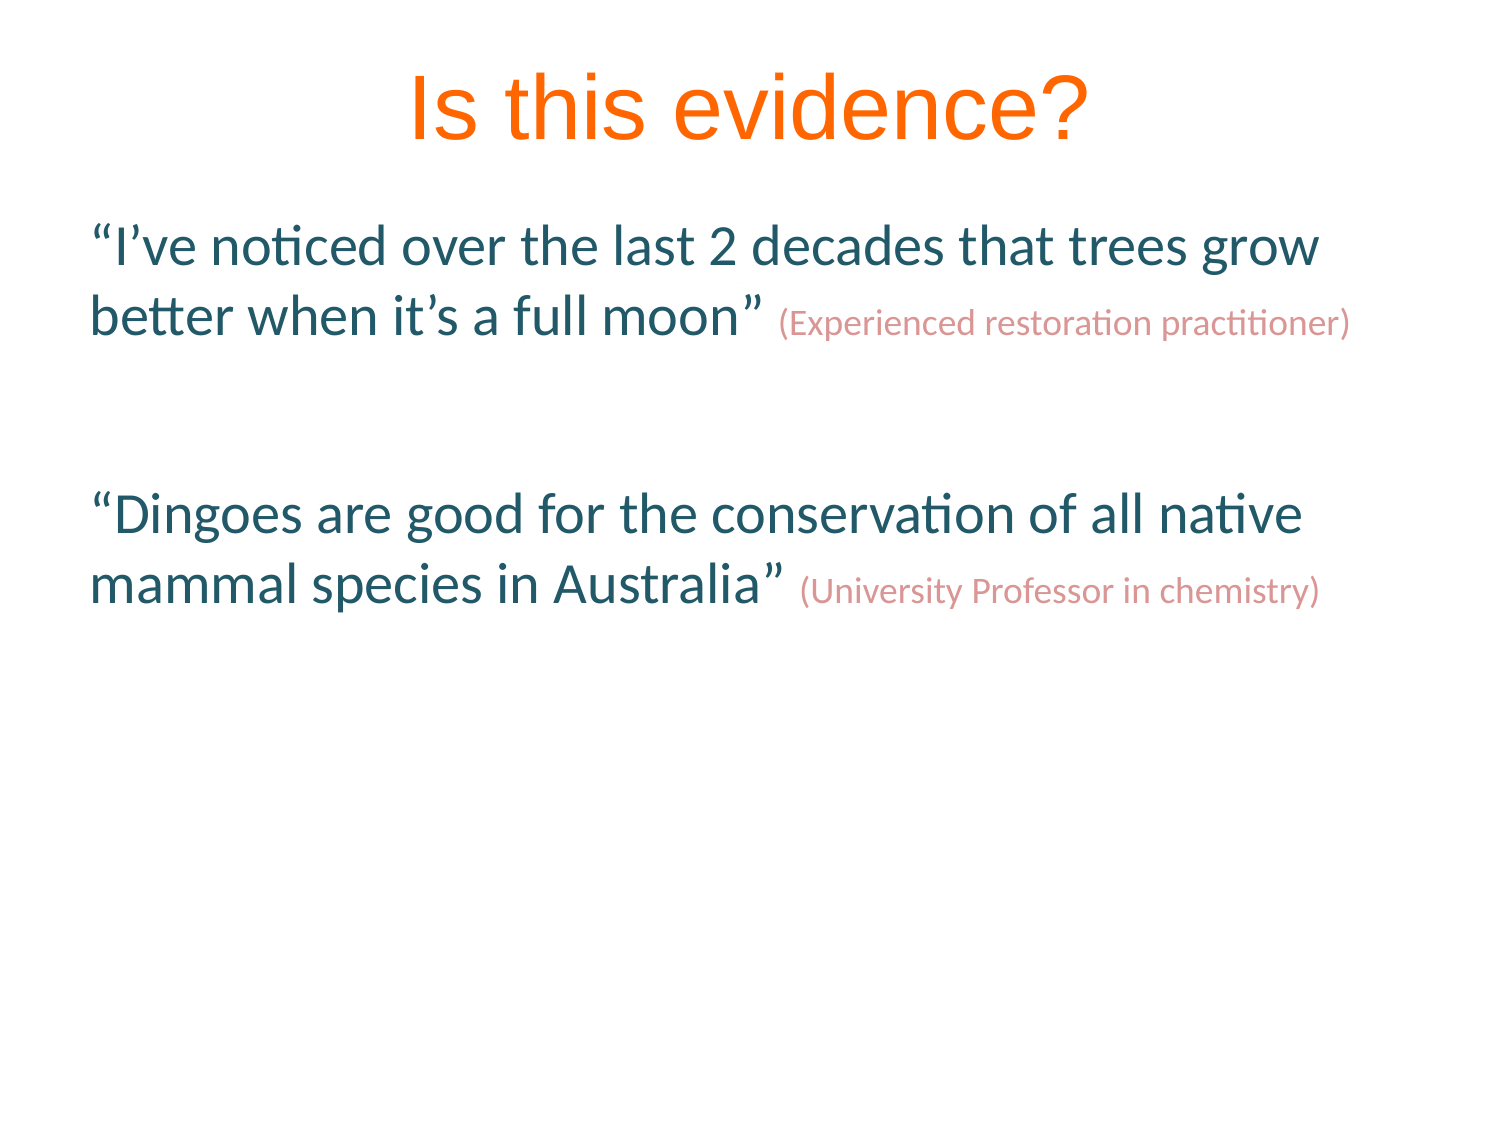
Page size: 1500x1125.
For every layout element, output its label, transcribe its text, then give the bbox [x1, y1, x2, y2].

text_box “I’ve noticed over the last 2 decades that trees grow better when it’s a full moon” (Experienced restoration practitioner) “Dingoes are good for the conservation of all native mammal species in Australia” (University Professor in chemistry) [74, 200, 1432, 1025]
text_box Is this evidence? [0, 8, 1500, 197]
